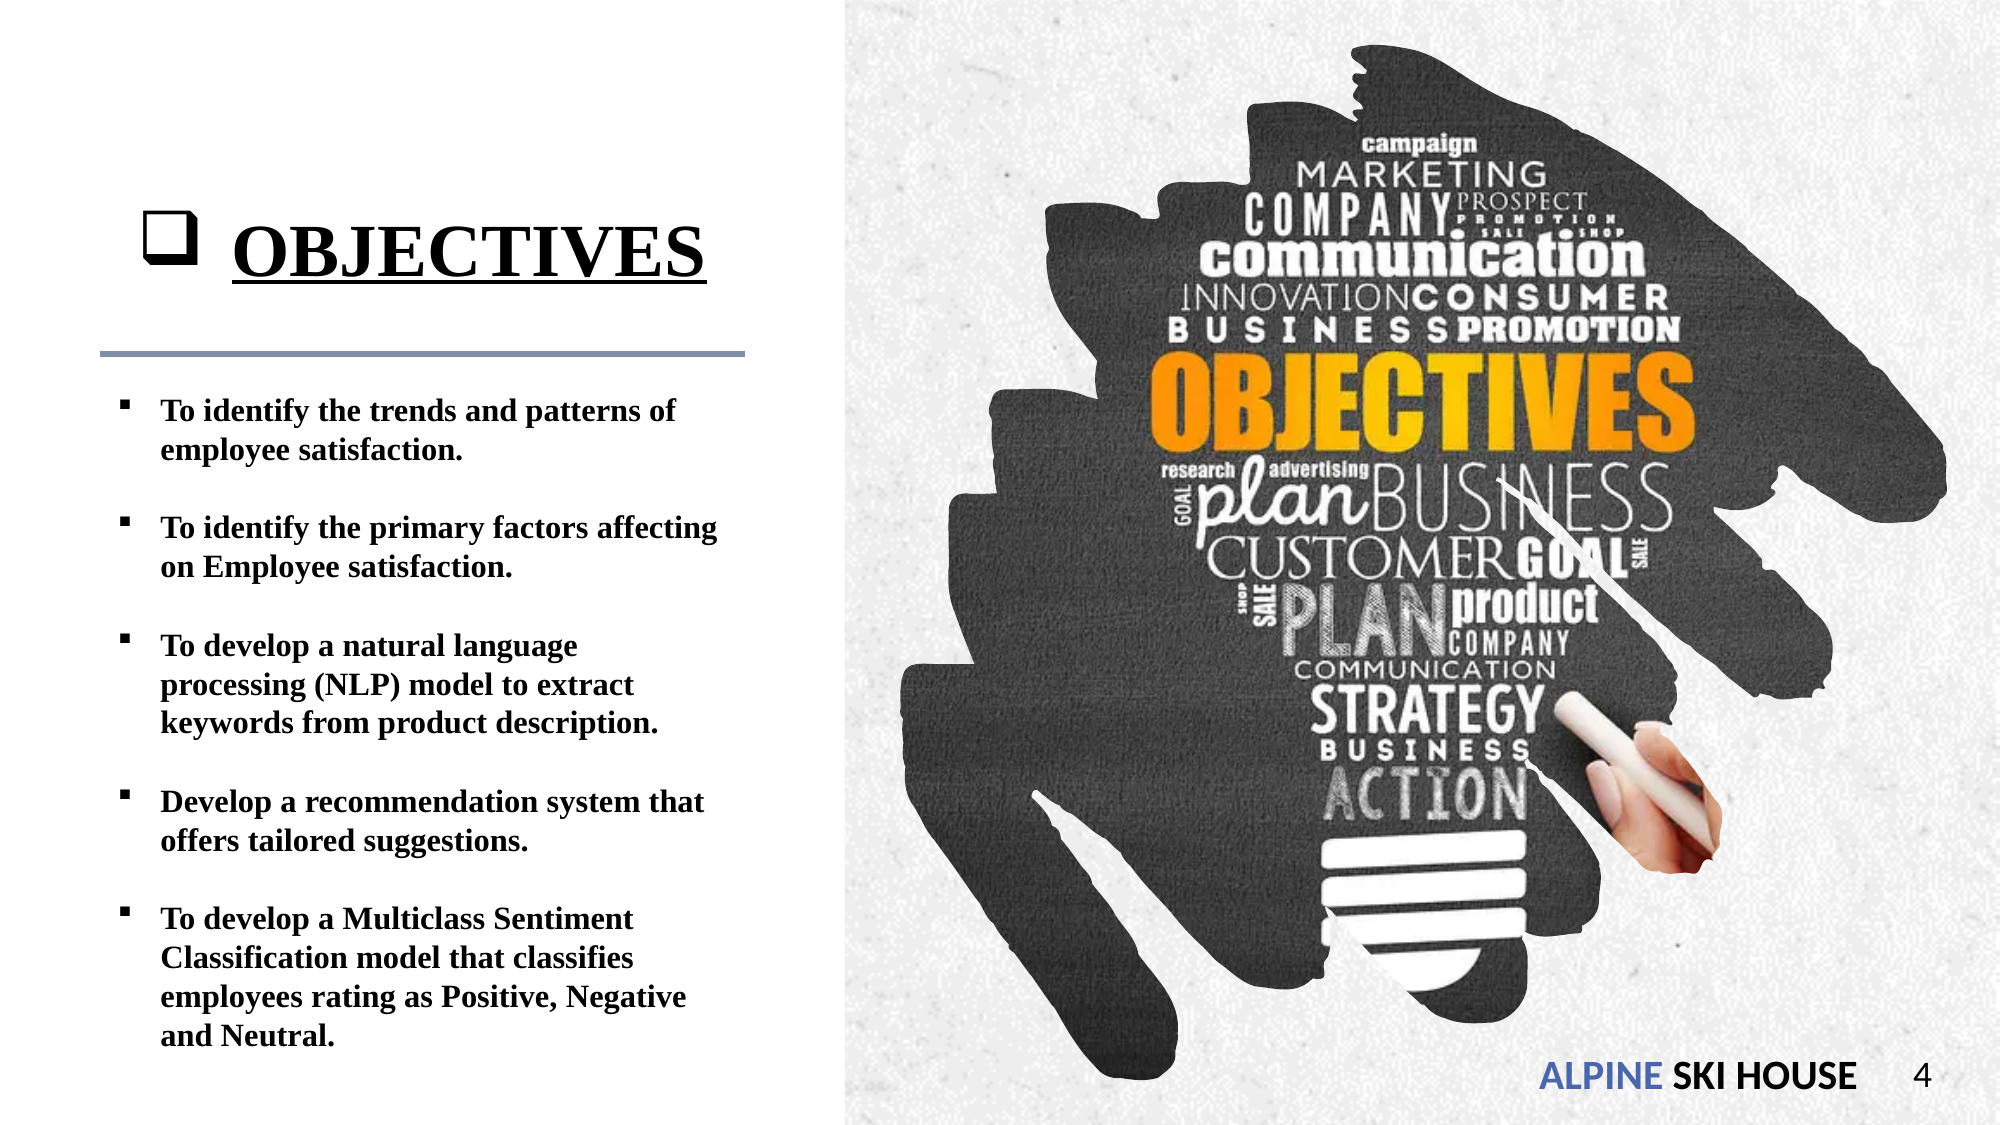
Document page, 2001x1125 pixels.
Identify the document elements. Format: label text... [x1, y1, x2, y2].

list To identify the trends and patterns of employee satisfaction. To identify the primary factors affecting on Employee satisfaction. To develop a natural language processing (NLP) model to extract keywords from product description. Develop a recommendation system that offers tailored suggestions. To develop a Multiclass Sentiment Classification model that classifies employees rating as Positive, Negative and Neutral. [117, 381, 728, 1073]
slide_number 4 [1496, 1081, 1947, 1103]
picture [845, 0, 2000, 1125]
title Objectives [136, 196, 709, 300]
